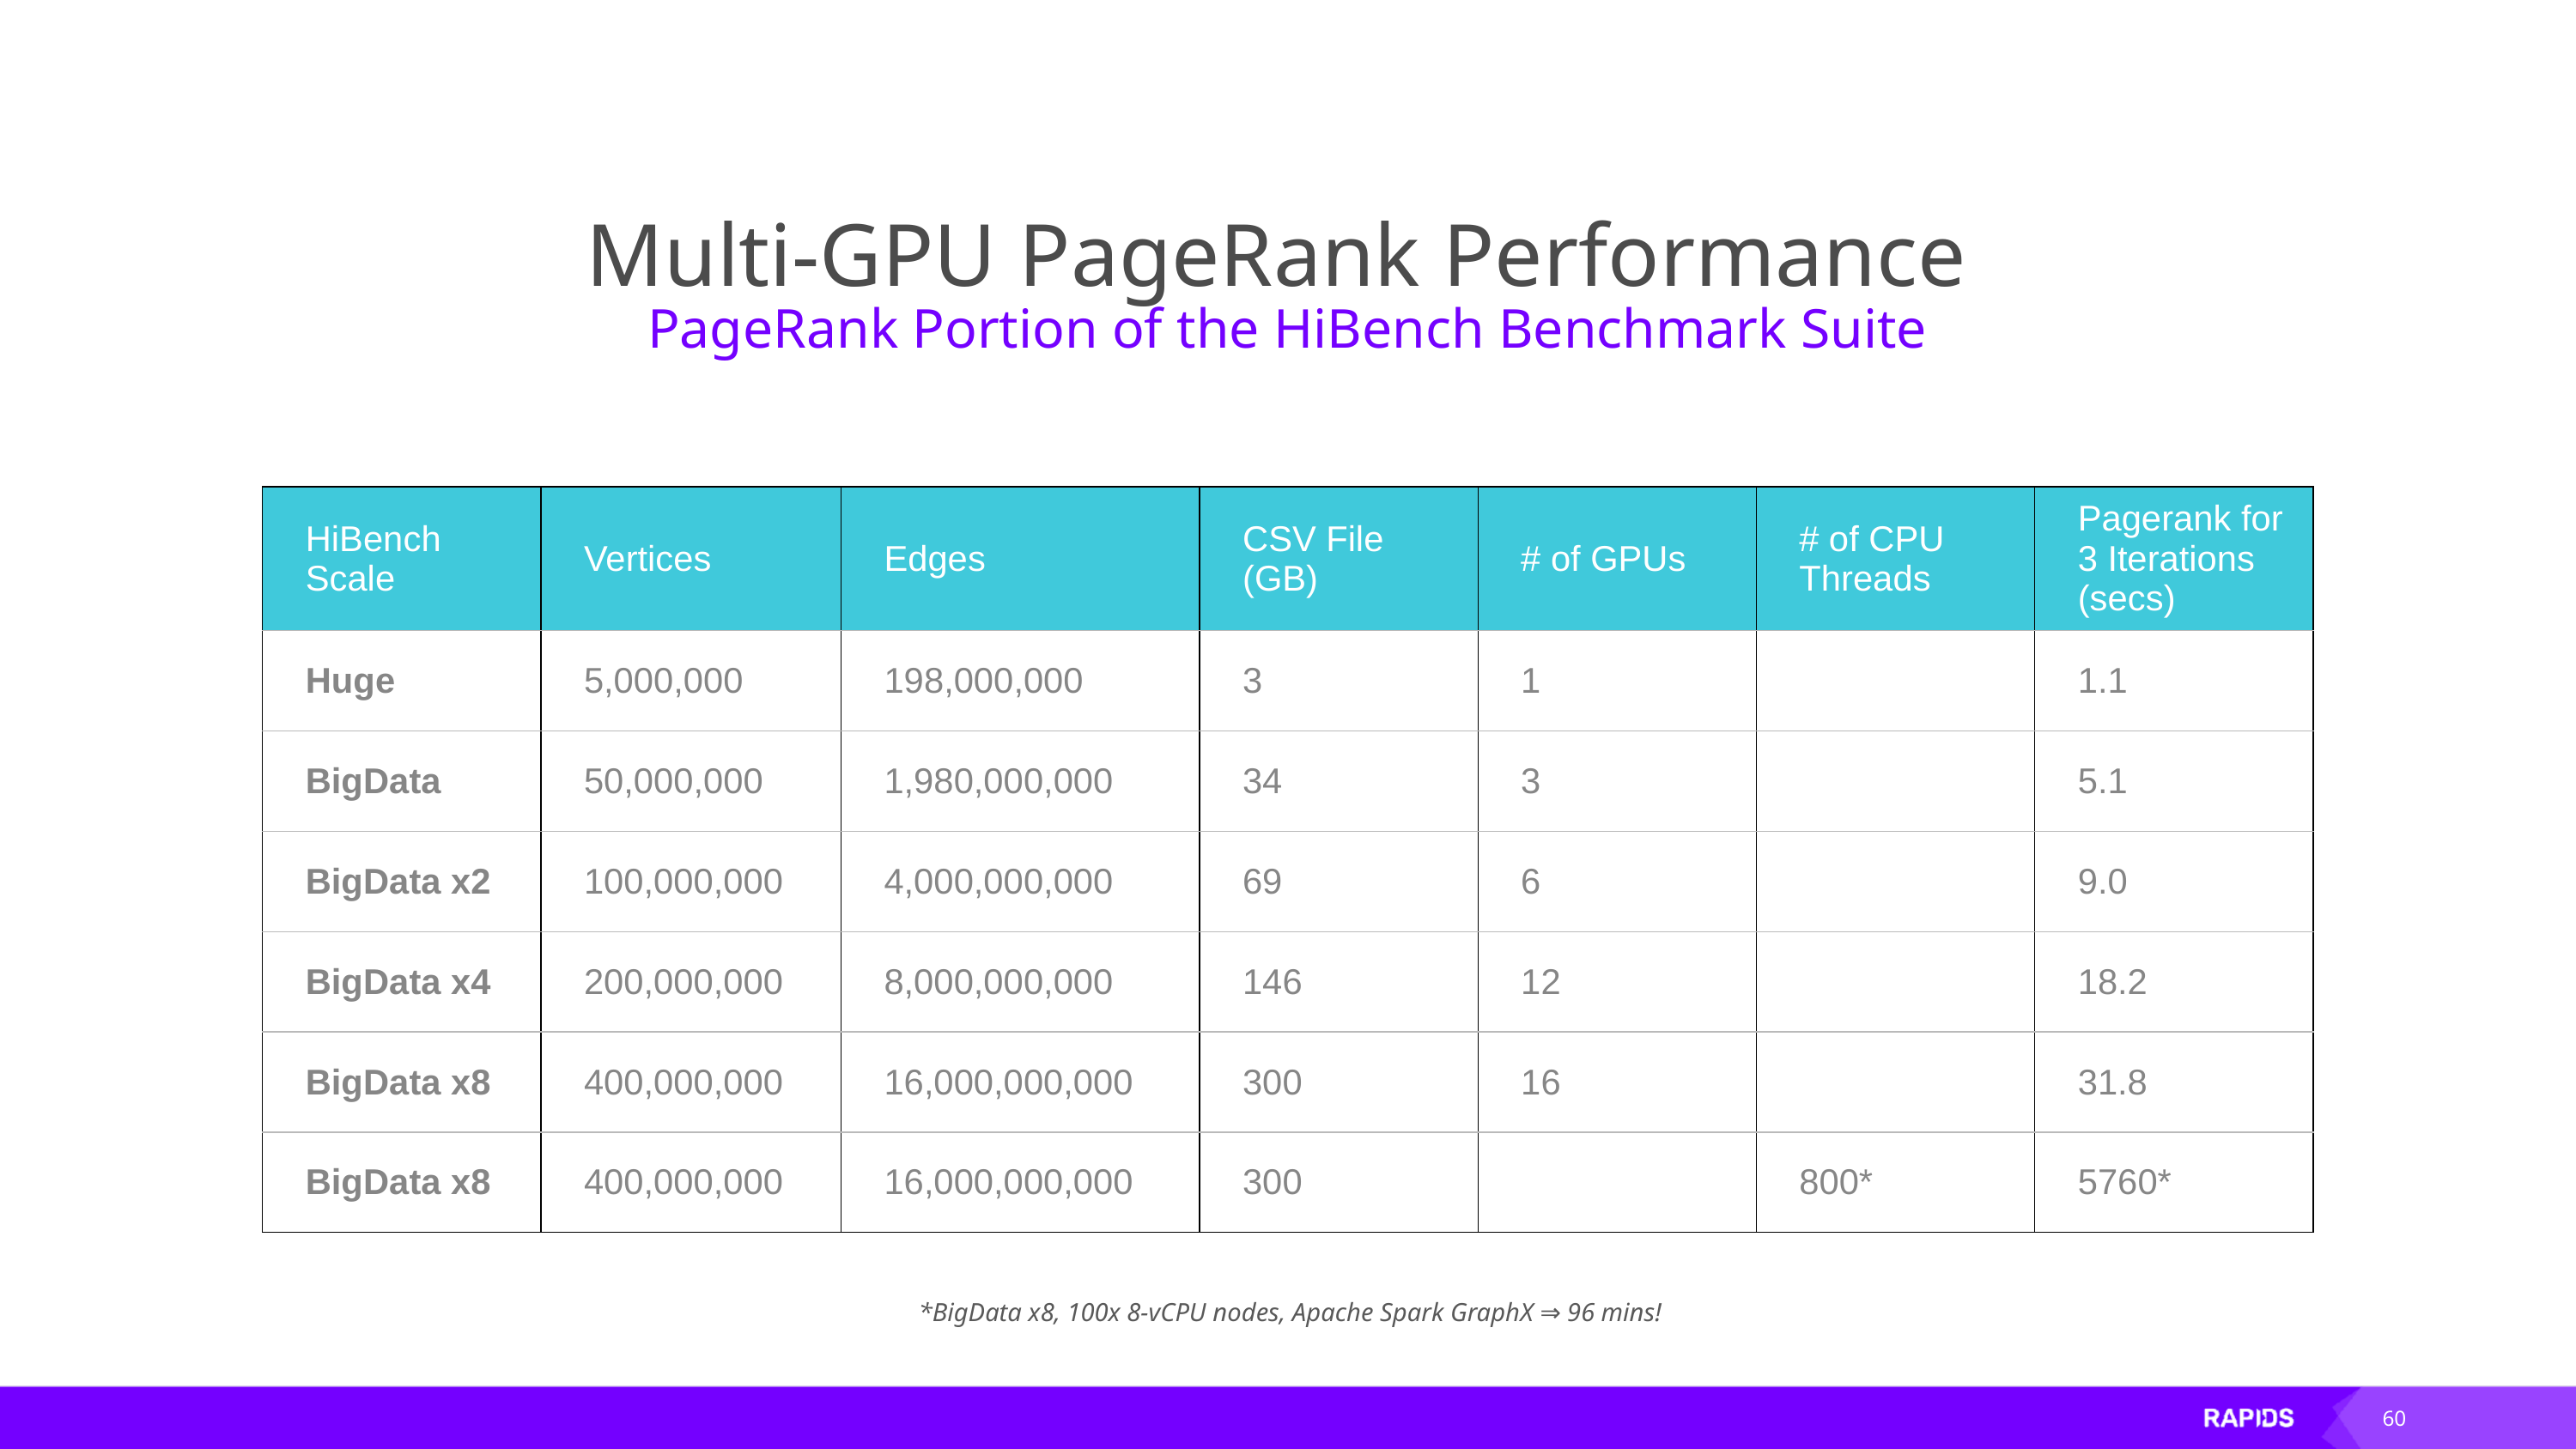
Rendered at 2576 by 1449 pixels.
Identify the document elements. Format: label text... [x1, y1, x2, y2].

table_cell BigData x8 [263, 1133, 540, 1232]
table_cell BigData [263, 731, 540, 831]
table_cell 1,980,000,000 [841, 731, 1199, 831]
table_header CSV File (GB) [1200, 488, 1478, 630]
table_cell 9.0 [2035, 832, 2312, 931]
table_cell 31.8 [2035, 1033, 2312, 1131]
table_header # of CPU Threads [1757, 488, 2034, 630]
table_cell BigData x4 [263, 932, 540, 1031]
table_cell 50,000,000 [542, 731, 841, 831]
table_cell 4,000,000,000 [841, 832, 1199, 931]
table_cell 5,000,000 [542, 631, 841, 731]
table_cell Huge [263, 631, 540, 731]
table_cell [1757, 932, 2034, 1031]
list PageRank Portion of the HiBench Benchmark Suite [117, 295, 2459, 419]
table_cell [1757, 1033, 2034, 1131]
table_cell [1757, 631, 2034, 731]
table_cell 3 [1479, 731, 1756, 831]
table_cell 6 [1479, 832, 1756, 931]
table_cell 200,000,000 [542, 932, 841, 1031]
table_cell 16 [1479, 1033, 1756, 1131]
table_cell 69 [1200, 832, 1478, 931]
table_cell 300 [1200, 1133, 1478, 1232]
table_cell 400,000,000 [542, 1033, 841, 1131]
table_cell 16,000,000,000 [841, 1133, 1199, 1232]
table_cell 12 [1479, 932, 1756, 1031]
table_cell 1 [1479, 631, 1756, 731]
table_cell [1757, 731, 2034, 831]
table_header Pagerank for 3 Iterations (secs) [2035, 488, 2312, 630]
table_cell 100,000,000 [542, 832, 841, 931]
picture [0, 0, 2576, 1449]
table_cell 300 [1200, 1033, 1478, 1131]
table_cell 34 [1200, 731, 1478, 831]
table_cell 8,000,000,000 [841, 932, 1199, 1031]
table_cell 18.2 [2035, 932, 2312, 1031]
table_cell 1.1 [2035, 631, 2312, 731]
table_cell [1757, 832, 2034, 931]
title Multi-GPU PageRank Performance [117, 173, 2459, 295]
table_cell 5760* [2035, 1133, 2312, 1232]
table_cell 400,000,000 [542, 1133, 841, 1232]
table_header # of GPUs [1479, 488, 1756, 630]
table_cell 3 [1200, 631, 1478, 731]
text_box *BigData x8, 100x 8-vCPU nodes, Apache Spark GraphX ⇒ 96 mins! [121, 1275, 2459, 1334]
table_cell [1479, 1133, 1756, 1232]
table_header HiBench Scale [263, 488, 540, 630]
table_cell BigData x2 [263, 832, 540, 931]
table_cell 5.1 [2035, 731, 2312, 831]
table_header Vertices [542, 488, 841, 630]
table_cell 16,000,000,000 [841, 1033, 1199, 1131]
table_cell 146 [1200, 932, 1478, 1031]
table_cell 800* [1757, 1133, 2034, 1232]
table_header Edges [841, 488, 1199, 630]
table_cell 198,000,000 [841, 631, 1199, 731]
table_cell BigData x8 [263, 1033, 540, 1131]
